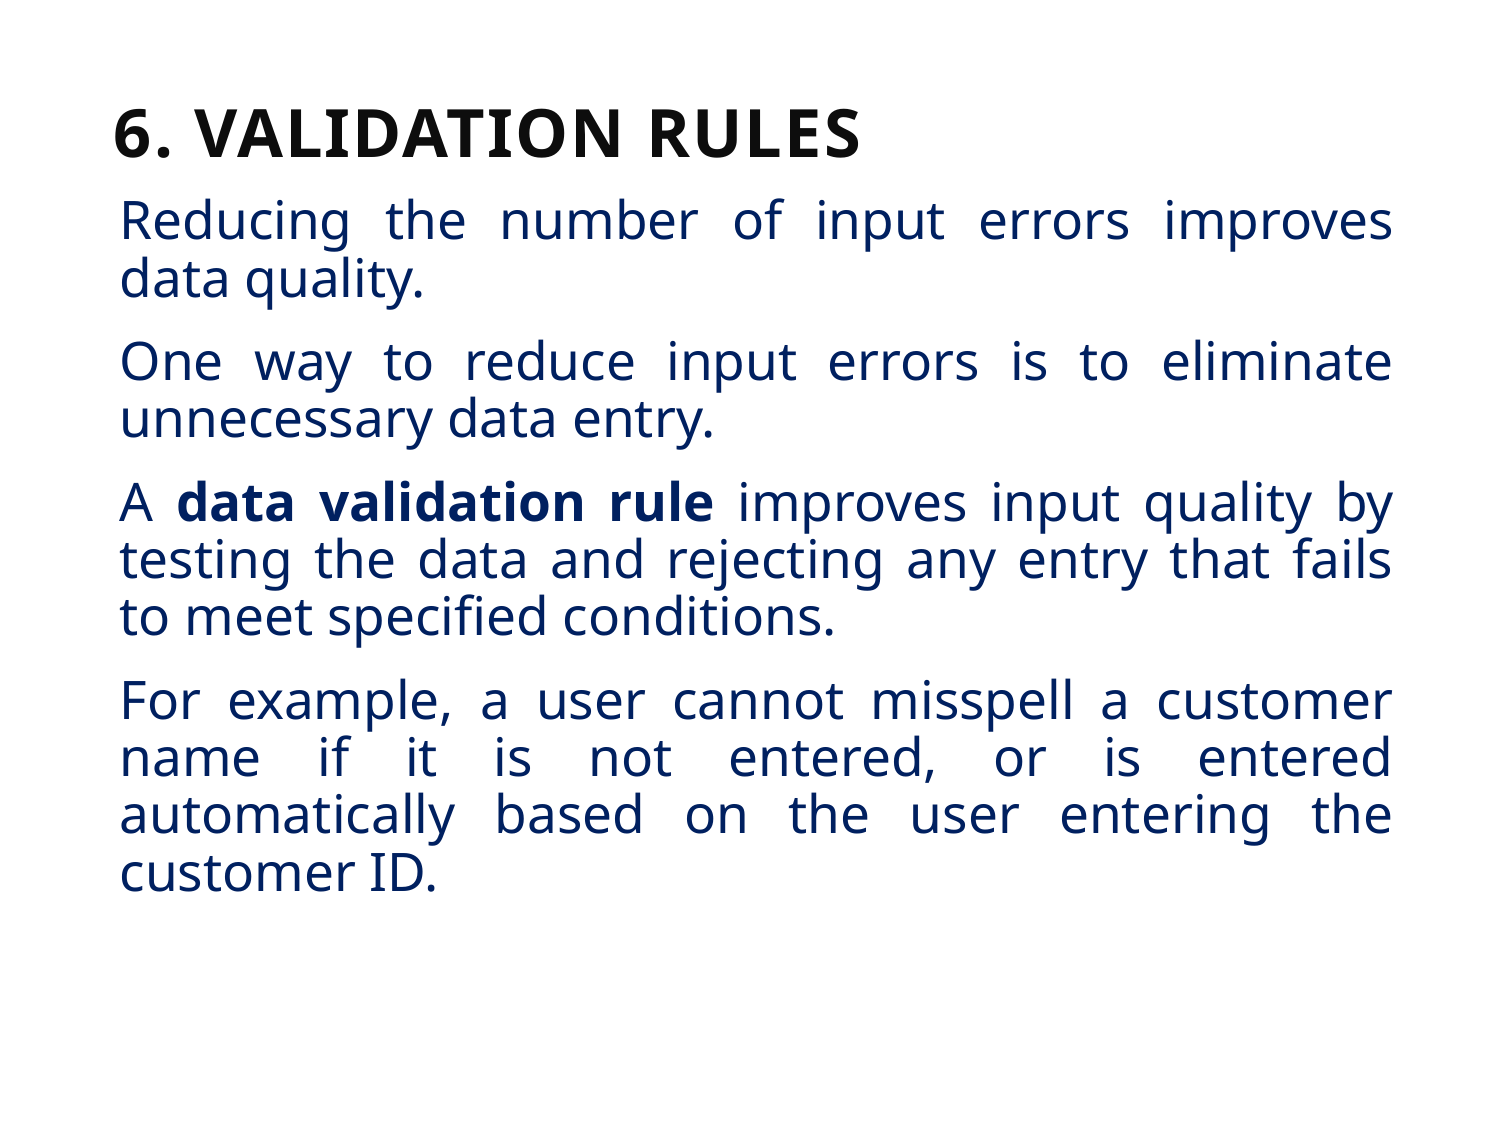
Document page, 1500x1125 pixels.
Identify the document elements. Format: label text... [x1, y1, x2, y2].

list Reducing the number of input errors improves data quality. One way to reduce input errors is to eliminate unnecessary data entry. A data validation rule improves input quality by testing the data and rejecting any entry that fails to meet specified conditions. For example, a user cannot misspell a customer name if it is not entered, or is entered automatically based on the user entering the customer ID. [98, 212, 1402, 914]
title 6. Validation Rules [98, 65, 1402, 212]
